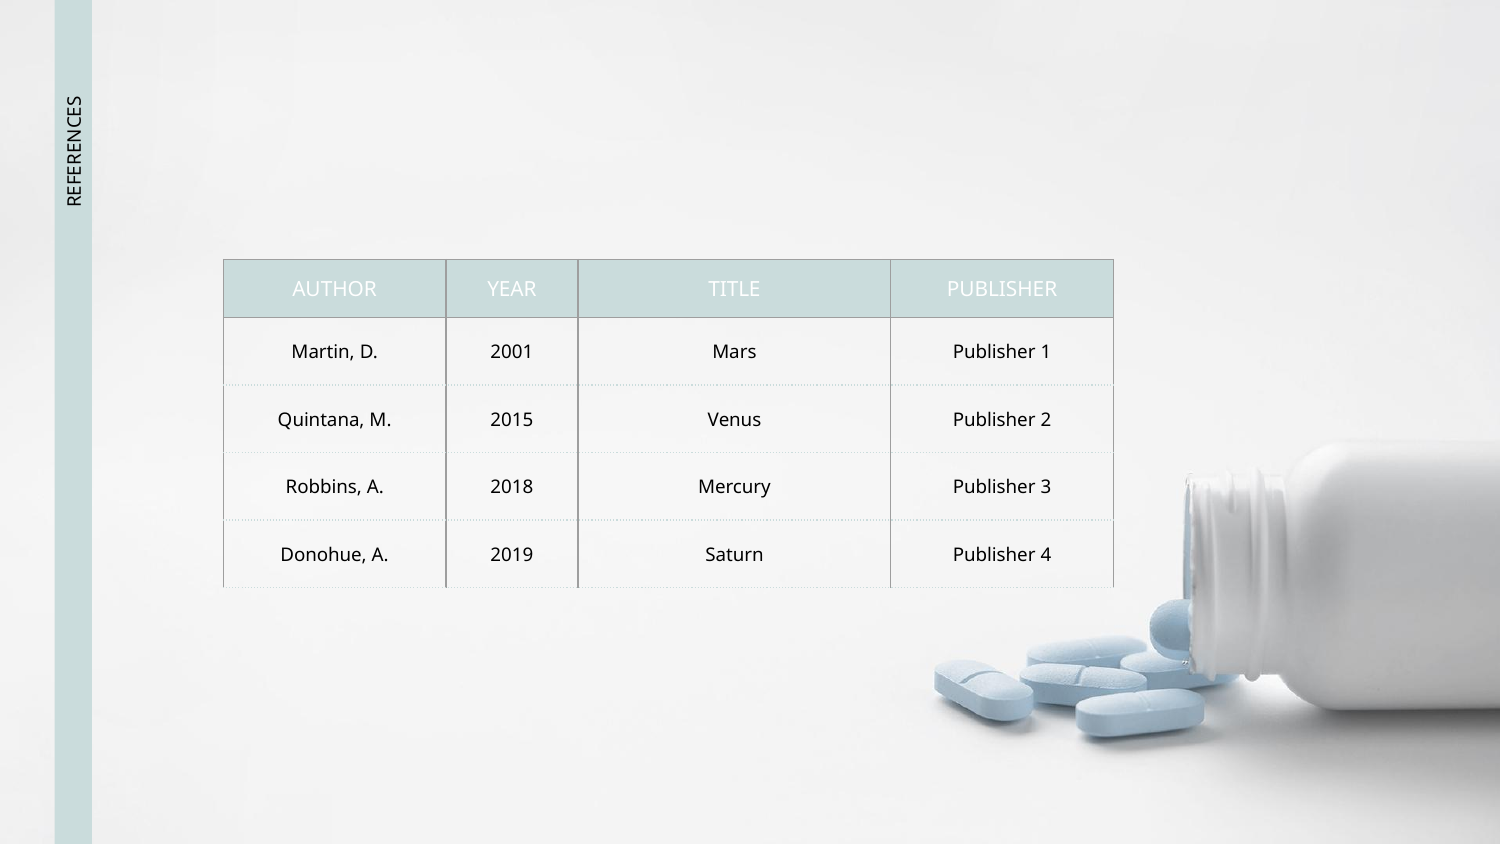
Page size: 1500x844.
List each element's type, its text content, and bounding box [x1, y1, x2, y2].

table_header YEAR [447, 260, 577, 317]
table_cell 2018 [447, 453, 577, 520]
picture [0, 0, 54, 844]
table_header PUBLISHER [891, 260, 1113, 317]
table_cell Mercury [579, 453, 890, 520]
table_header AUTHOR [224, 260, 445, 317]
table_cell Quintana, M. [224, 385, 445, 453]
table_cell Robbins, A. [224, 453, 445, 520]
table_cell Publisher 1 [891, 318, 1113, 385]
table_cell Donohue, A. [224, 520, 445, 587]
picture [92, 0, 1500, 844]
table_cell Publisher 3 [891, 453, 1113, 520]
table_cell 2001 [447, 318, 577, 385]
table_cell 2015 [447, 385, 577, 453]
table_cell Publisher 2 [891, 385, 1113, 453]
table_cell Saturn [579, 520, 890, 587]
table_cell Martin, D. [224, 318, 445, 385]
table_header TITLE [579, 260, 890, 317]
table_cell Publisher 4 [891, 520, 1113, 587]
title REFERENCES [56, 81, 91, 788]
table_cell 2019 [447, 520, 577, 587]
table_cell Mars [579, 318, 890, 385]
table_cell Venus [579, 385, 890, 453]
